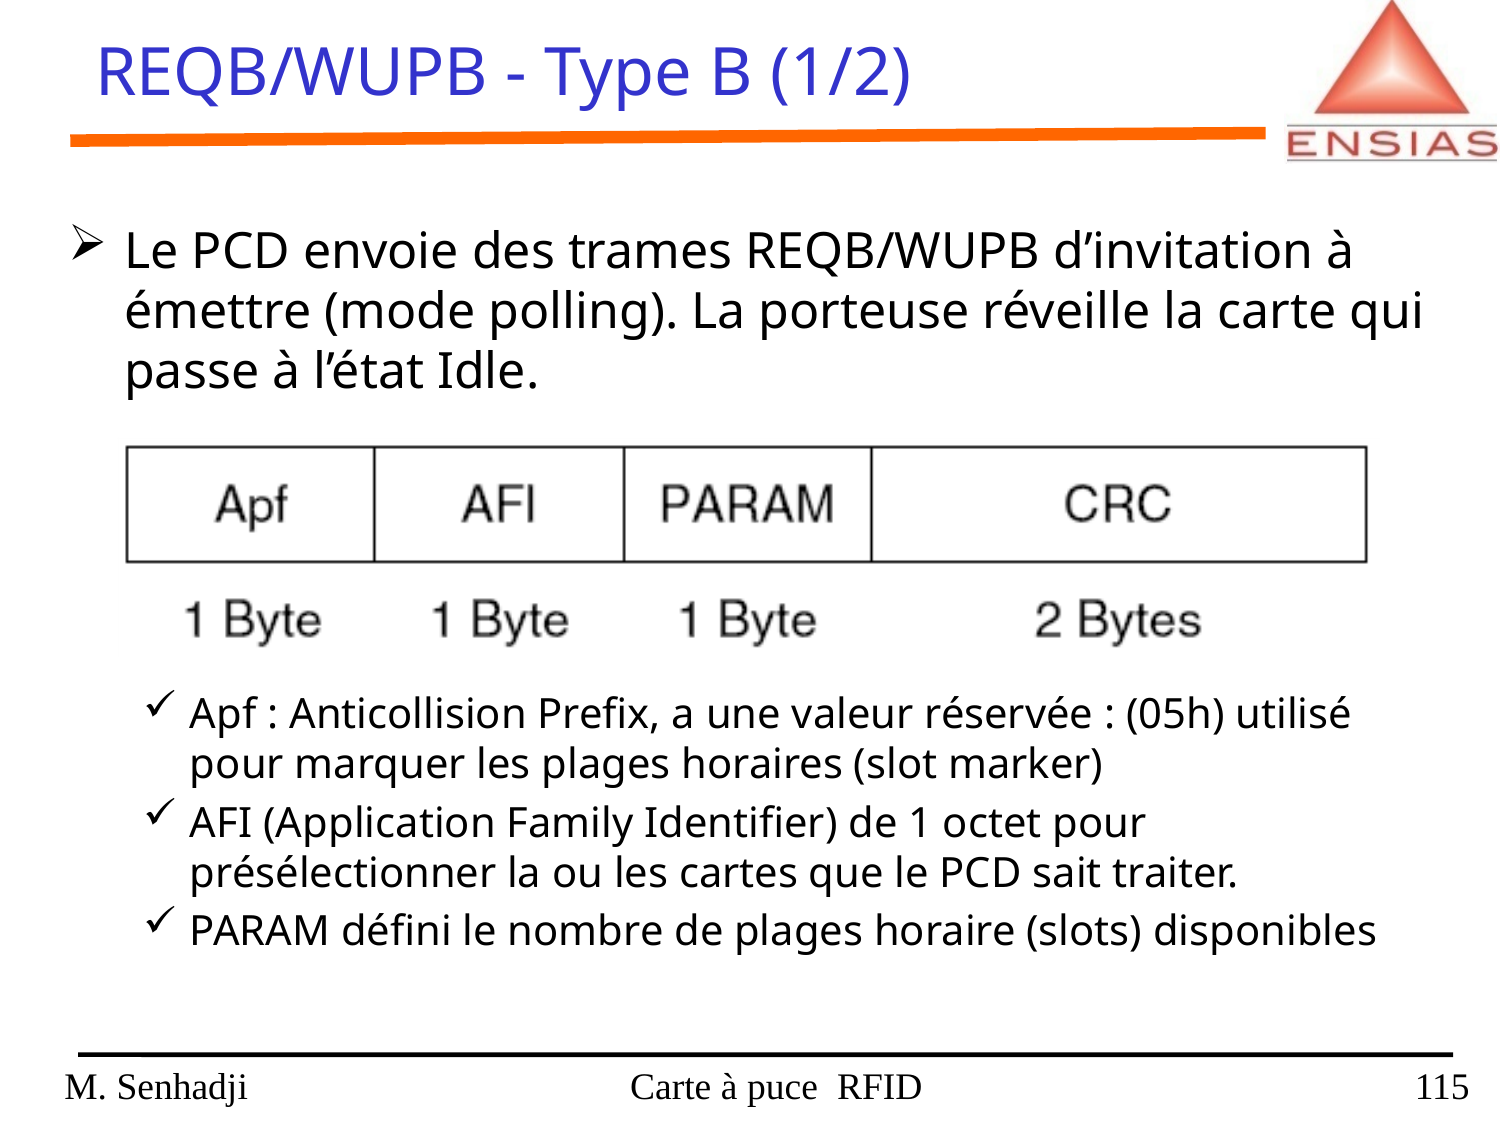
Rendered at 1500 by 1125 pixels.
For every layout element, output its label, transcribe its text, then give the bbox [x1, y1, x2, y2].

title REQB/WUPB - Type B (1/2) [79, 20, 1348, 118]
picture [1284, 0, 1500, 164]
list Le PCD envoie des trames REQB/WUPB d’invitation à émettre (mode polling). La porteuse réveille la carte qui passe à l’état Idle. Apf : Anticollision Prefix, a une valeur réservée : (05h) utilisé pour marquer les plages horaires (slot marker) AFI (Application Family Identifier) de 1 octet pour présélectionner la ou les cartes que le PCD sait traiter. PARAM défini le nombre de plages horaire (slots) disponibles [52, 210, 1442, 985]
picture [116, 437, 1380, 657]
